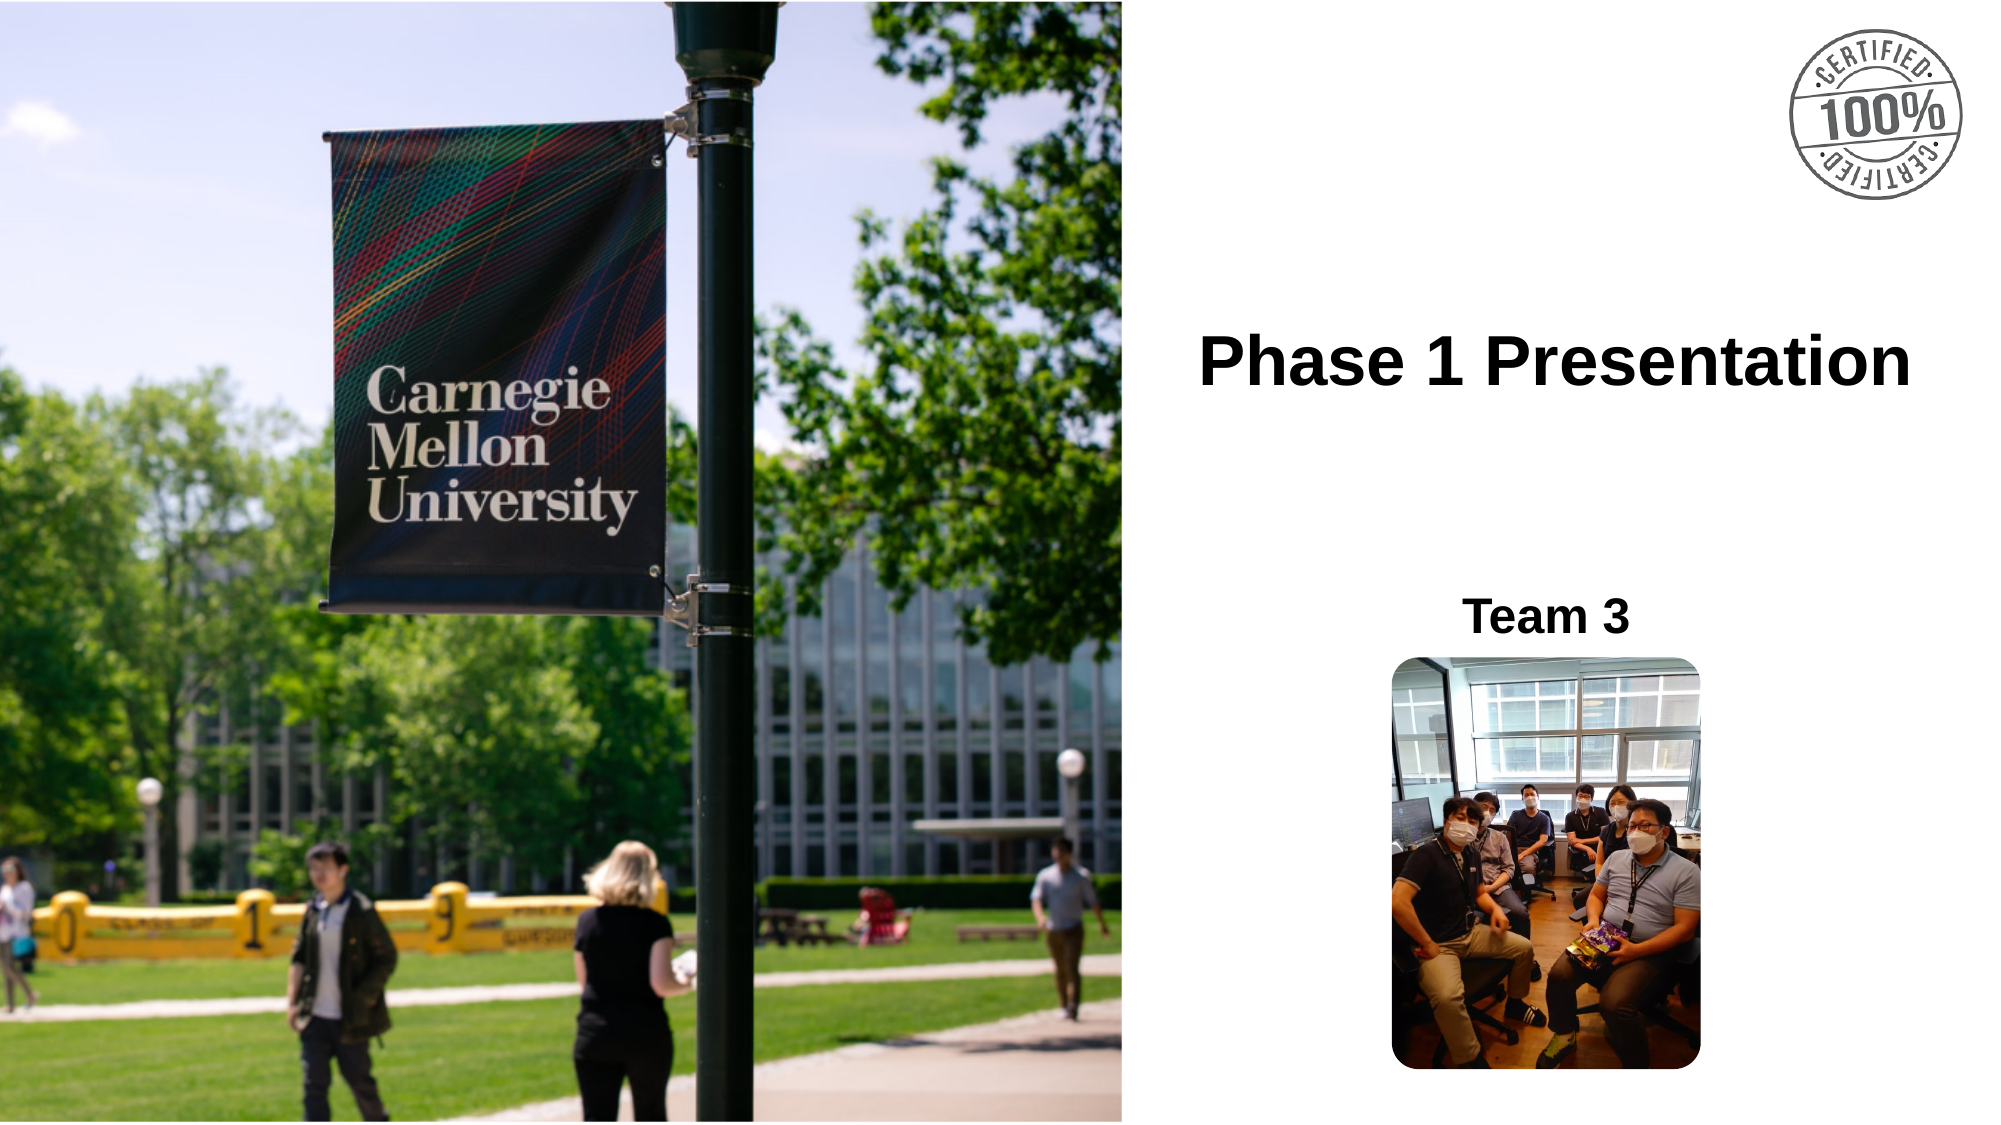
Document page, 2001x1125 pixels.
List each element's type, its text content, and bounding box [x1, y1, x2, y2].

text_box Phase 1 Presentation [1147, 306, 1964, 407]
text_box Team 3 [1420, 575, 1673, 651]
picture [1787, 26, 1964, 203]
picture [1391, 657, 1701, 1070]
picture [0, 0, 1125, 1125]
